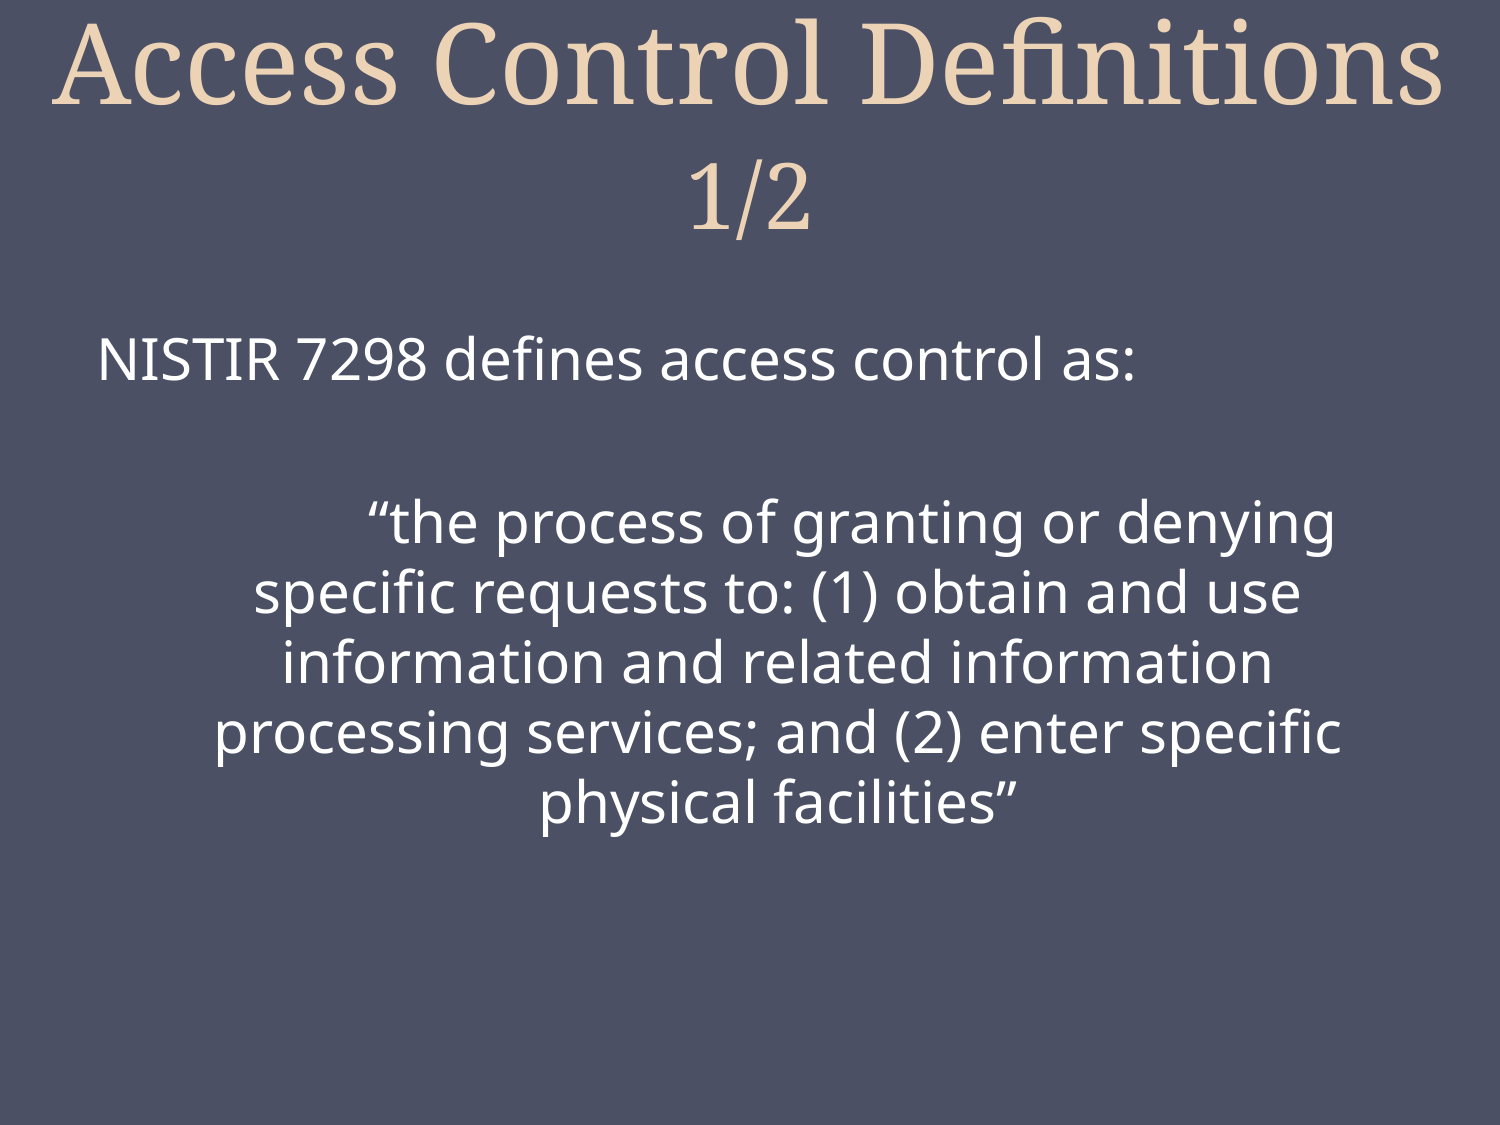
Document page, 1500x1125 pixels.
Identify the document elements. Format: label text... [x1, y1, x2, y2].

title Access Control Definitions 1/2 [0, 30, 1500, 256]
list NISTIR 7298 defines access control as: “the process of granting or denying specific requests to: (1) obtain and use information and related information processing services; and (2) enter specific physical facilities” [81, 314, 1419, 1047]
